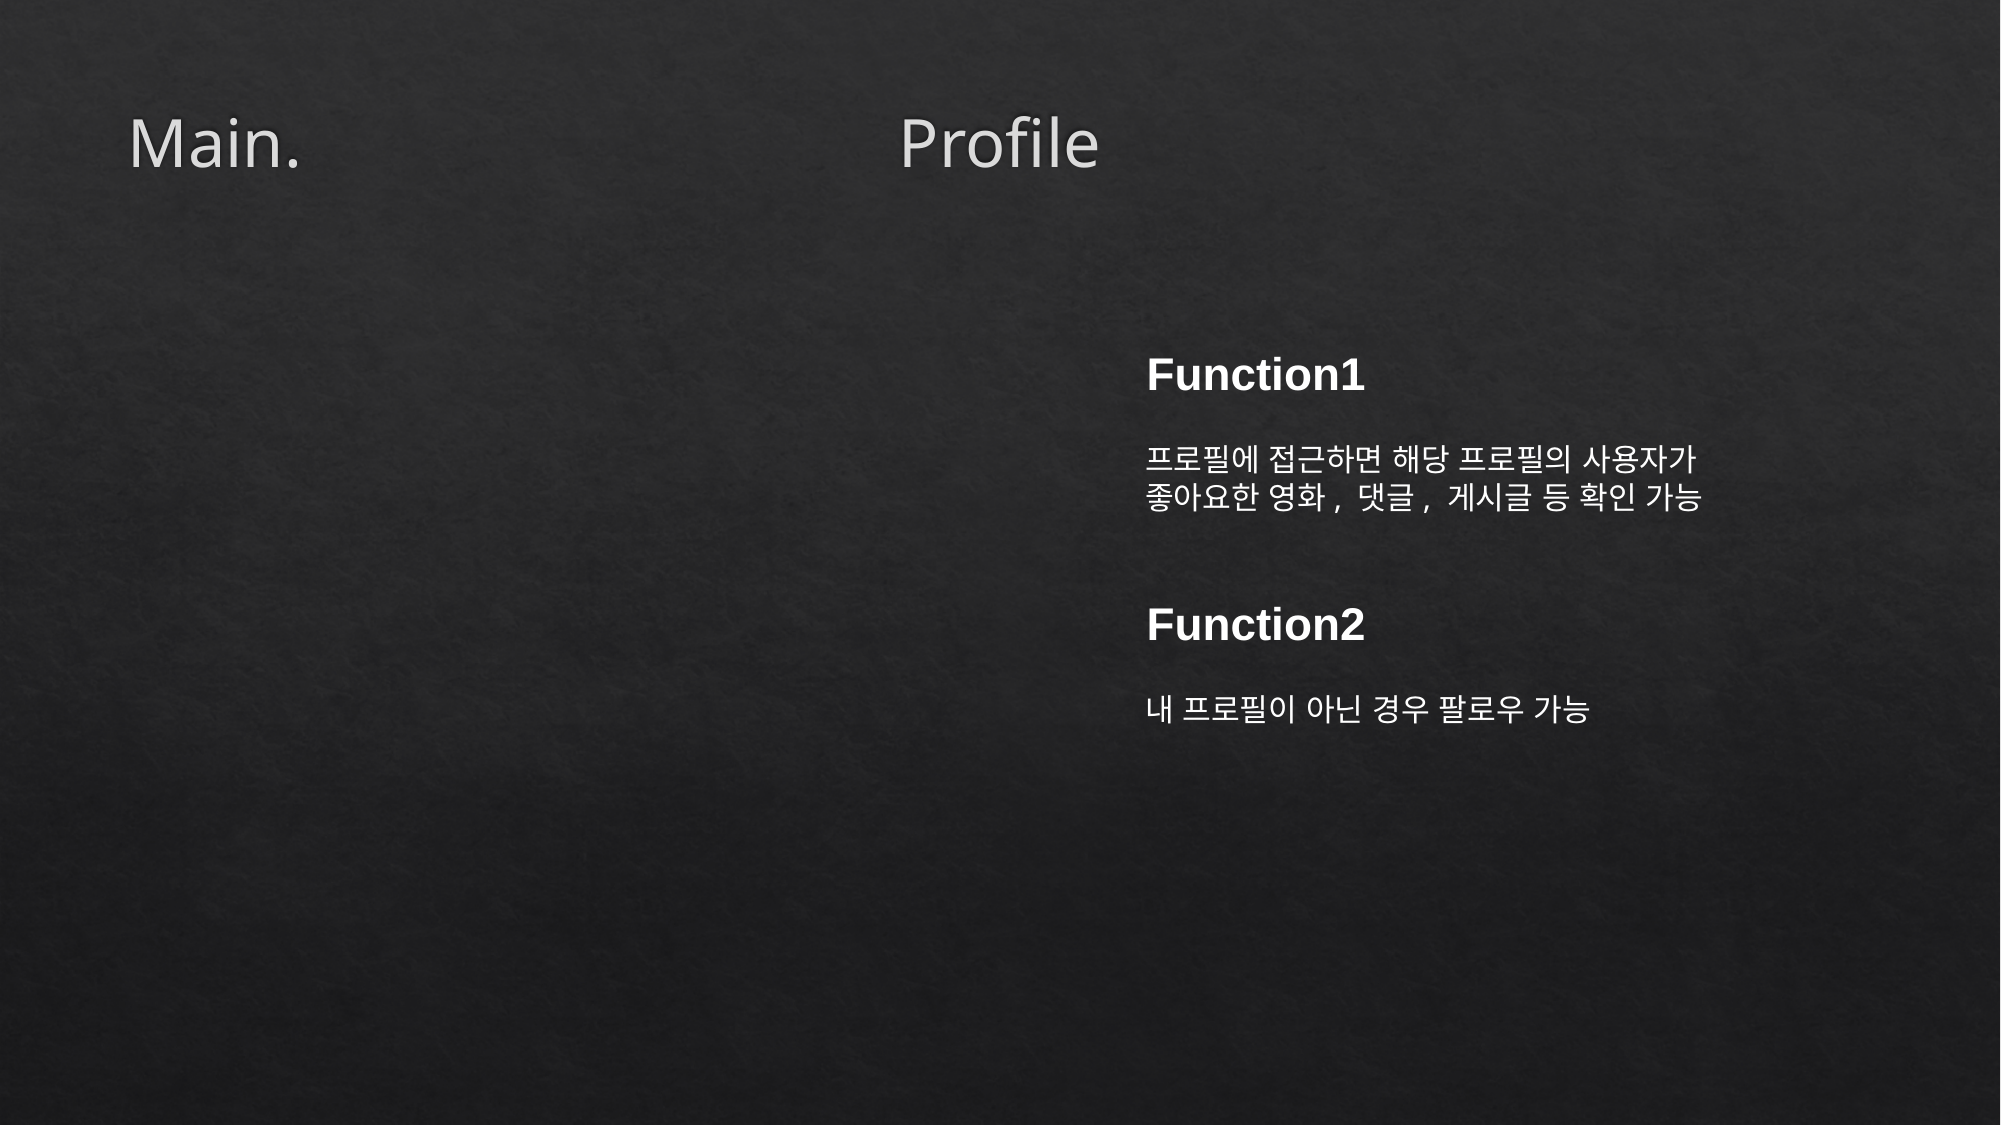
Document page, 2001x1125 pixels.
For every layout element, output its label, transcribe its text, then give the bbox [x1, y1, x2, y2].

text_box Main. [49, 85, 381, 180]
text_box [1129, 586, 1759, 737]
text_box Profile [382, 85, 1620, 180]
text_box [1129, 336, 1759, 563]
